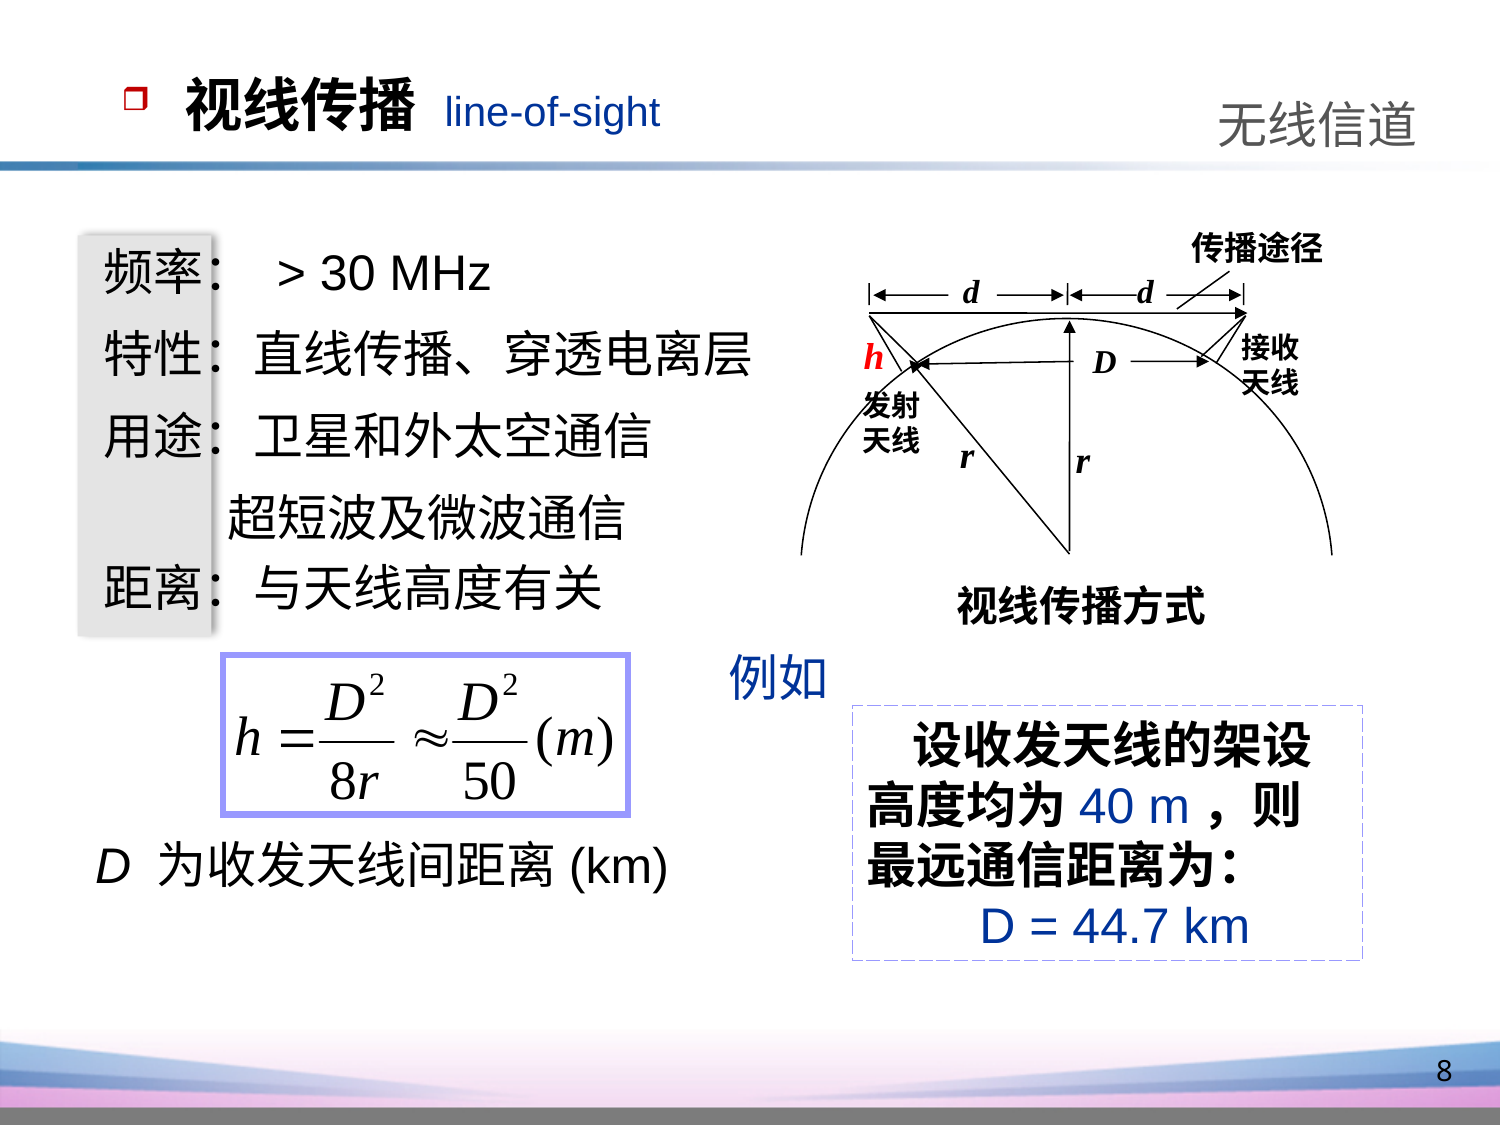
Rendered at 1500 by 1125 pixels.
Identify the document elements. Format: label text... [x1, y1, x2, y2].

text_box D 为收发天线间距离(km) [80, 826, 715, 901]
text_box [225, 658, 626, 812]
picture [0, 0, 1500, 1125]
text_box 设收发天线的架设高度均为40 m，则最远通信距离为： D = 44.7 km [852, 848, 1363, 961]
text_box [786, 219, 1366, 840]
text_box 频率： > 30 MHz 特性：直线传播、穿透电离层 用途：卫星和外太空通信 超短波及微波通信 距离：与天线高度有关 [65, 220, 773, 666]
text_box 视线传播 line-of-sight [106, 60, 676, 146]
slide_number 8 [1154, 1023, 1468, 1100]
text_box 无线信道 [1203, 85, 1436, 161]
text_box 例如 [714, 638, 781, 714]
